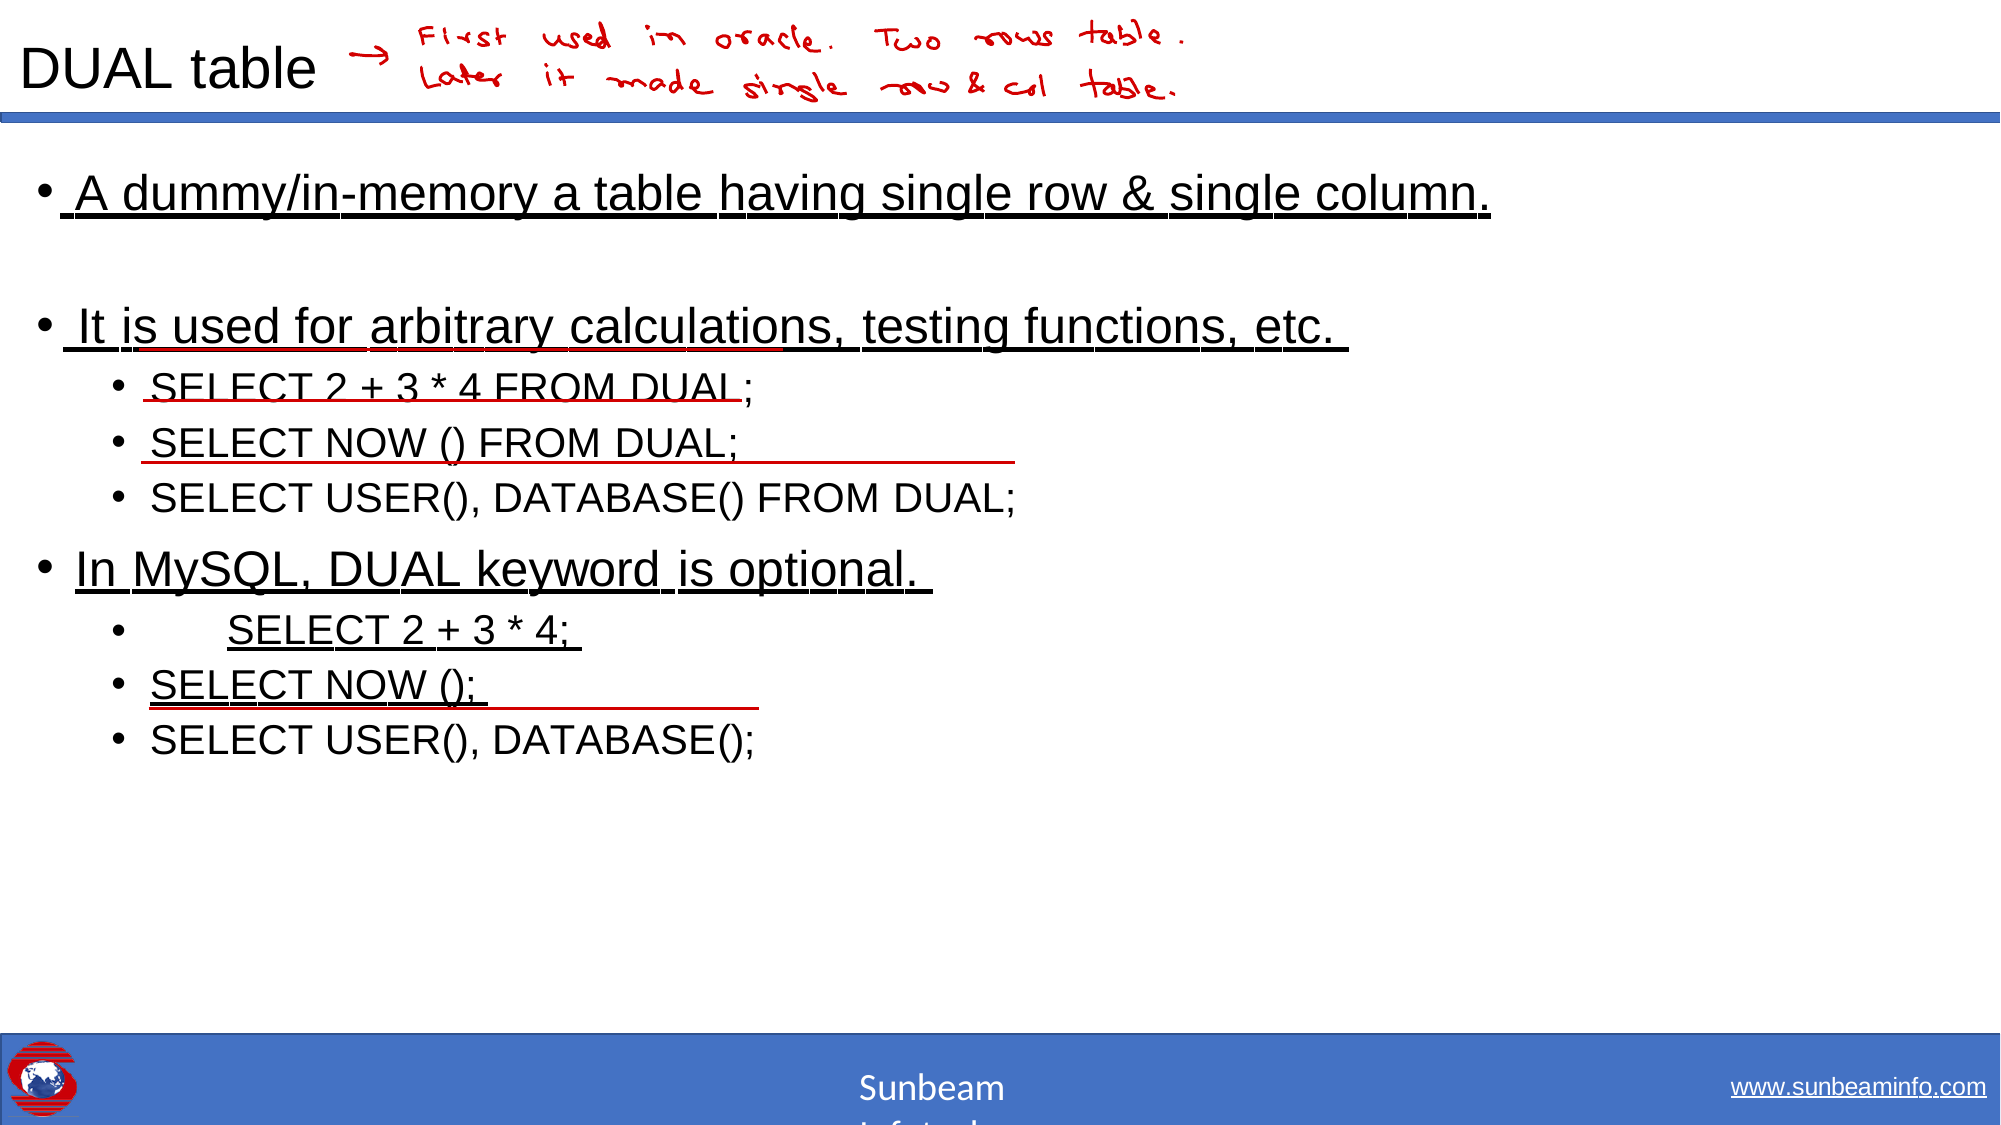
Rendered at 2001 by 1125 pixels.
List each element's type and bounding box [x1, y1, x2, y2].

text_box [812, 73, 824, 92]
text_box [779, 34, 790, 49]
text_box [969, 72, 984, 93]
text_box [34, 160, 1501, 763]
text_box [716, 35, 730, 48]
text_box [457, 33, 471, 42]
text_box [828, 84, 847, 94]
title [17, 29, 1983, 218]
text_box [1131, 20, 1141, 39]
text_box [583, 22, 610, 48]
text_box [1983, 112, 2000, 123]
text_box [744, 82, 767, 98]
text_box [1016, 32, 1052, 45]
text_box [690, 80, 714, 94]
footer [857, 1062, 1143, 1125]
text_box [650, 35, 654, 46]
text_box [670, 69, 683, 93]
text_box [792, 25, 800, 48]
text_box [655, 33, 685, 45]
text_box [350, 46, 388, 65]
text_box [1080, 68, 1135, 98]
text_box [735, 31, 752, 43]
text_box [650, 79, 666, 90]
picture [1, 1036, 82, 1117]
slide_number [1728, 1070, 1987, 1125]
text_box [1005, 83, 1035, 95]
text_box [929, 82, 949, 92]
text_box [1080, 21, 1117, 43]
text_box [544, 33, 580, 48]
text_box [419, 27, 435, 45]
text_box [444, 28, 449, 44]
text_box [1146, 86, 1166, 99]
text_box [607, 78, 647, 87]
text_box [558, 68, 574, 86]
text_box [1040, 75, 1045, 97]
text_box [477, 33, 489, 46]
text_box [772, 84, 817, 101]
text_box [421, 67, 442, 88]
text_box [880, 82, 925, 95]
text_box [1119, 26, 1136, 45]
text_box [1149, 30, 1161, 44]
text_box [895, 38, 920, 50]
text_box [804, 37, 821, 52]
text_box [927, 37, 939, 49]
text_box [461, 64, 502, 86]
text_box [759, 35, 774, 45]
text_box [547, 72, 551, 86]
text_box [875, 29, 898, 46]
text_box [975, 33, 1011, 45]
text_box [440, 72, 463, 84]
text_box [0, 112, 17, 123]
text_box [495, 27, 506, 45]
text_box [1123, 78, 1140, 94]
